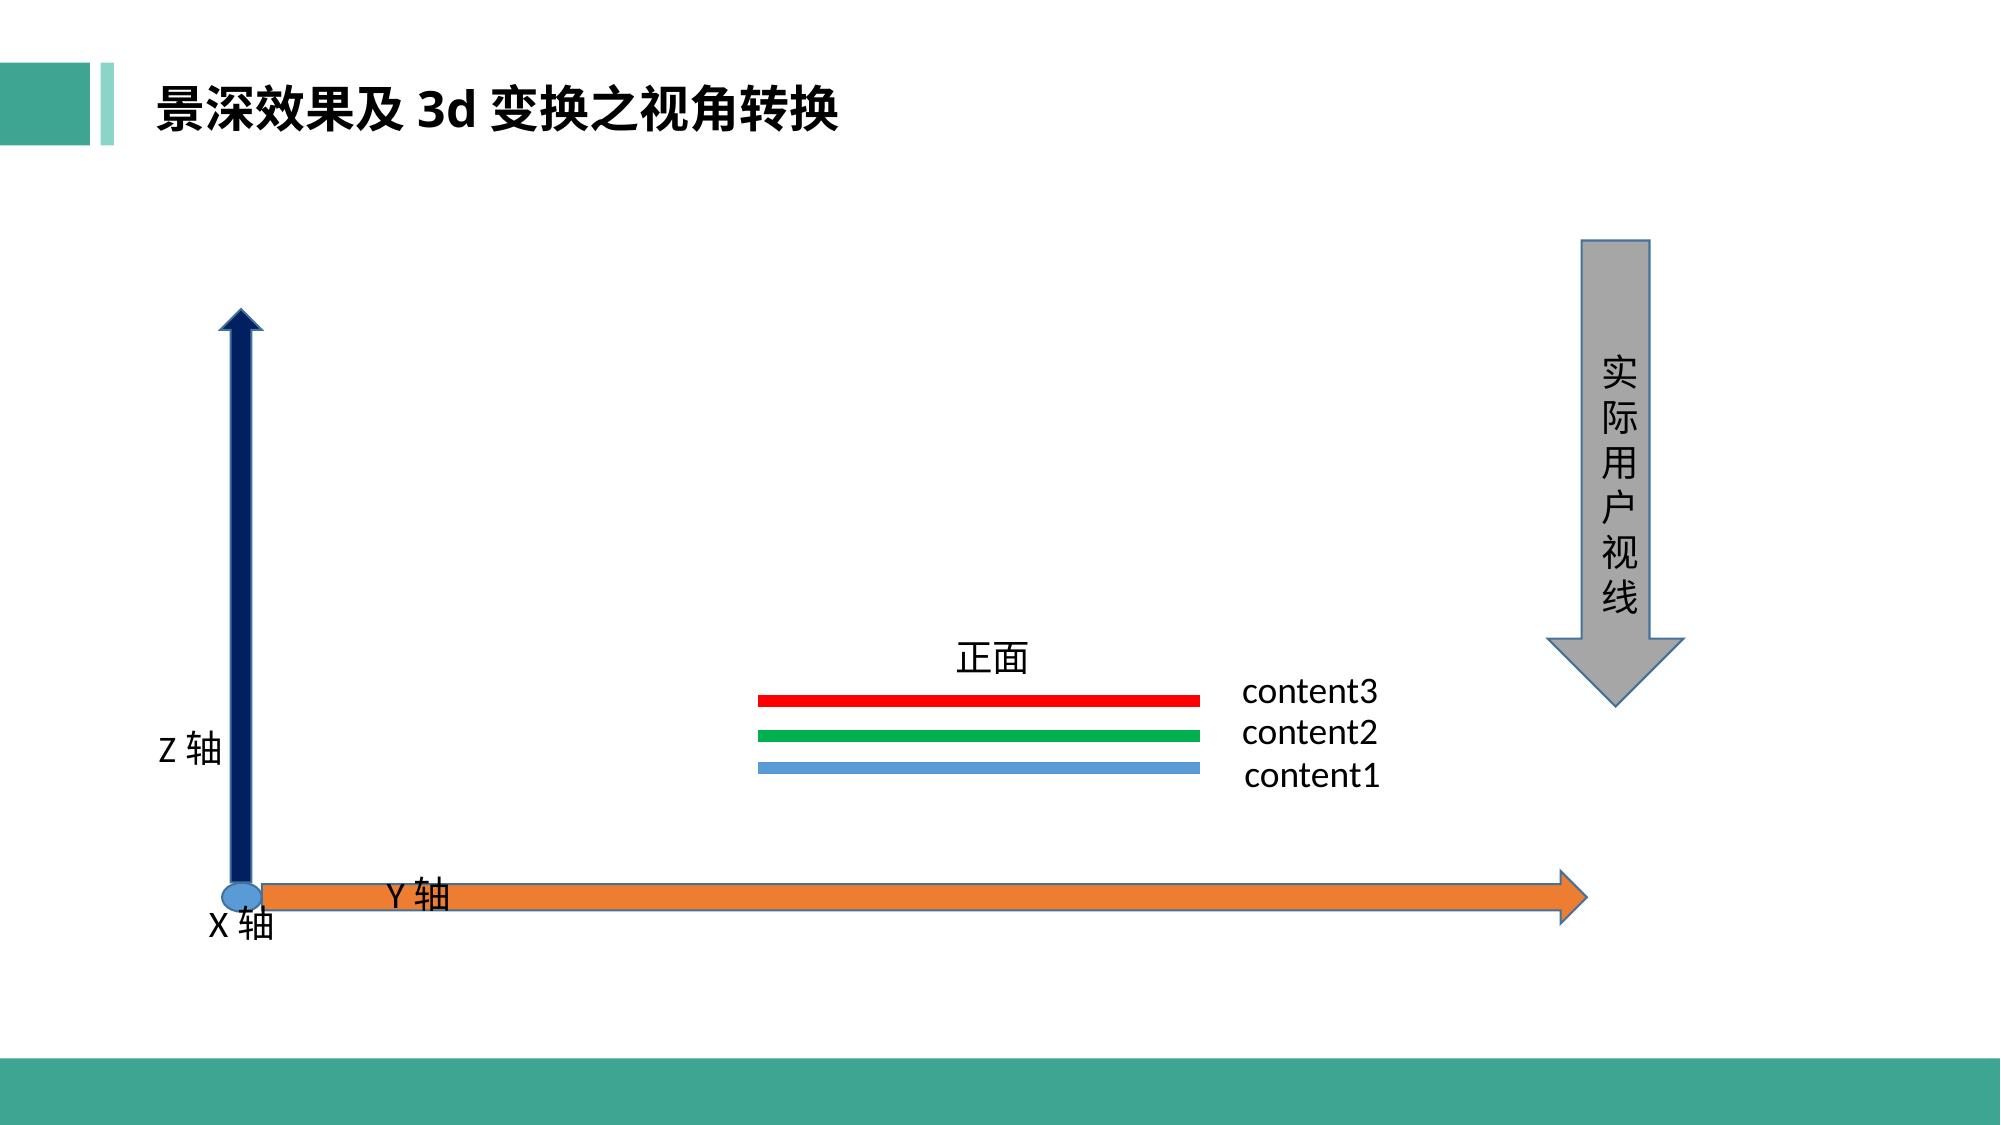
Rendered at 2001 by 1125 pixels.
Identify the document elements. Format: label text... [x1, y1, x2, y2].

text_box Y轴 [371, 863, 477, 924]
text_box content2 [1227, 699, 1451, 760]
text_box [477, 868, 1589, 927]
text_box 景深效果及3d变换之视角转换 [140, 69, 1208, 145]
text_box [0, 1057, 2000, 1125]
text_box [217, 307, 265, 884]
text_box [0, 62, 114, 146]
text_box content3 [1227, 659, 1451, 699]
text_box [260, 883, 371, 912]
text_box content1 [1229, 742, 1454, 803]
text_box [1545, 239, 1686, 708]
text_box 实际用户视线 [1586, 341, 1645, 626]
text_box 正面 [940, 627, 1060, 687]
text_box [222, 884, 260, 892]
text_box X轴 [194, 892, 290, 953]
text_box Z轴 [144, 718, 242, 778]
